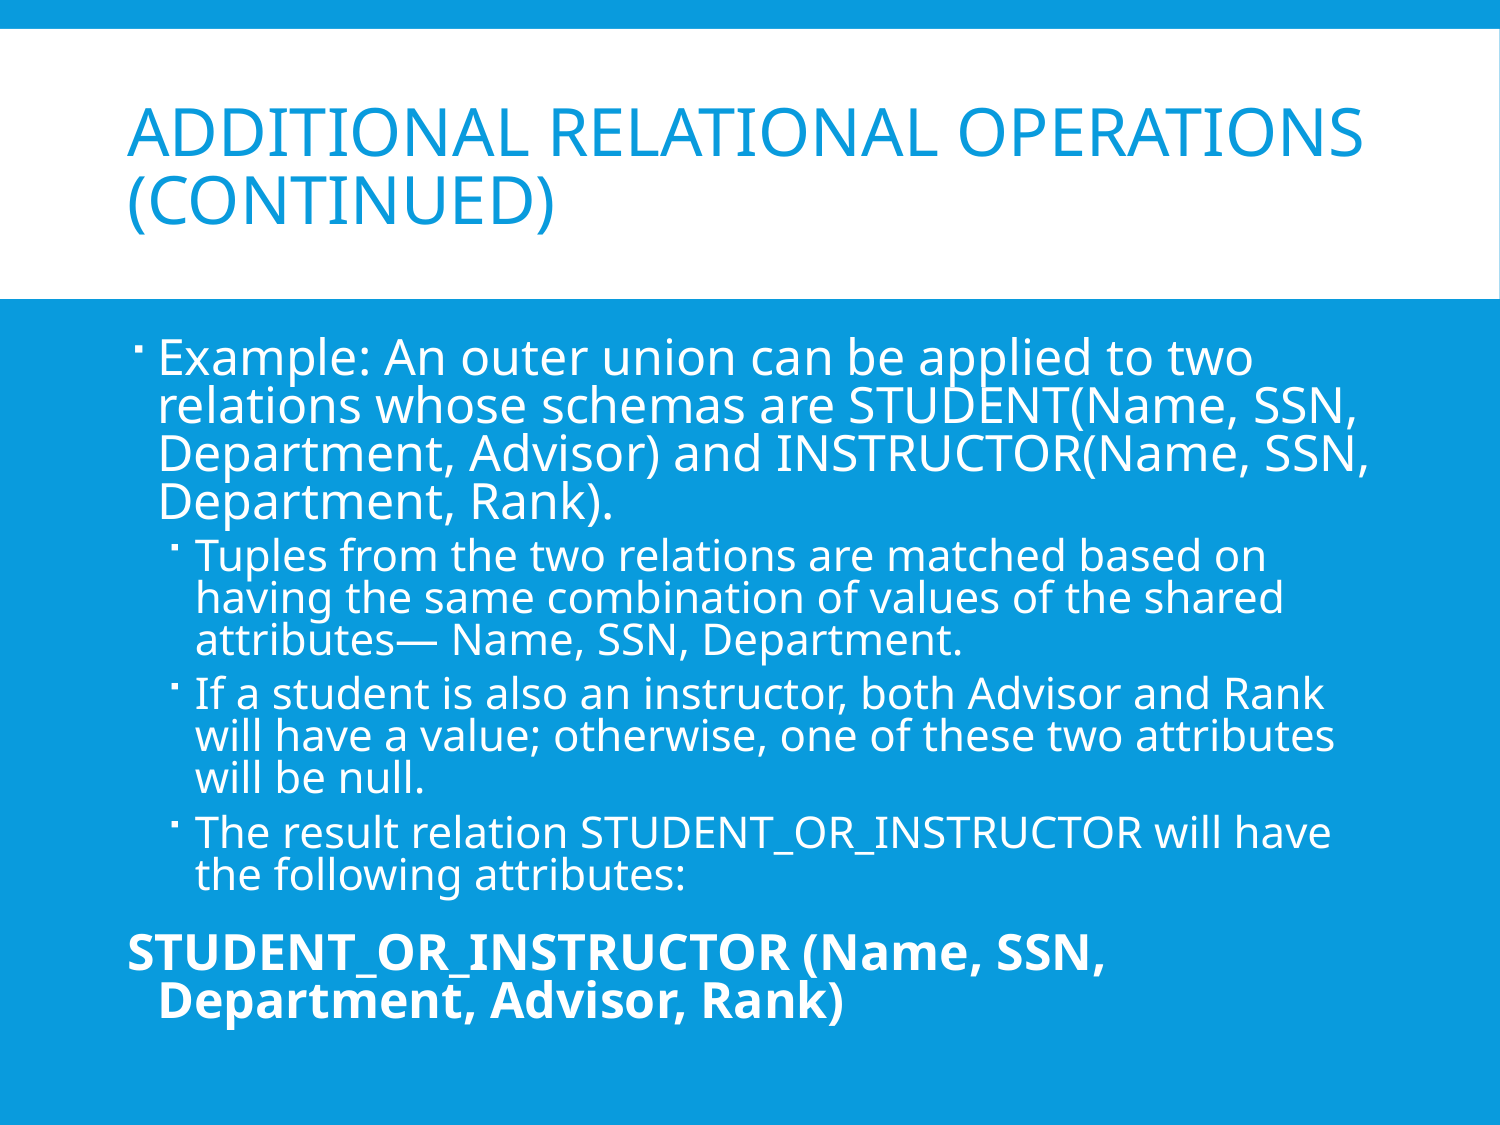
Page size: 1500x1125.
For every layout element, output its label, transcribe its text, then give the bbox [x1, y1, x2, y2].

picture [227, 1020, 234, 1029]
title Additional Relational Operations (continued) [112, 46, 1388, 295]
list Example: An outer union can be applied to two relations whose schemas are STUDENT(Name, SSN, Department, Advisor) and INSTRUCTOR(Name, SSN, Department, Rank). Tuples from the two relations are matched based on having the same combination of values of the shared attributes— Name, SSN, Department. If a student is also an instructor, both Advisor and Rank will have a value; otherwise, one of these two attributes will be null. The result relation STUDENT_OR_INSTRUCTOR will have the following attributes: STUDENT_OR_INSTRUCTOR (Name, SSN, Department, Advisor, Rank) [112, 329, 1388, 1020]
